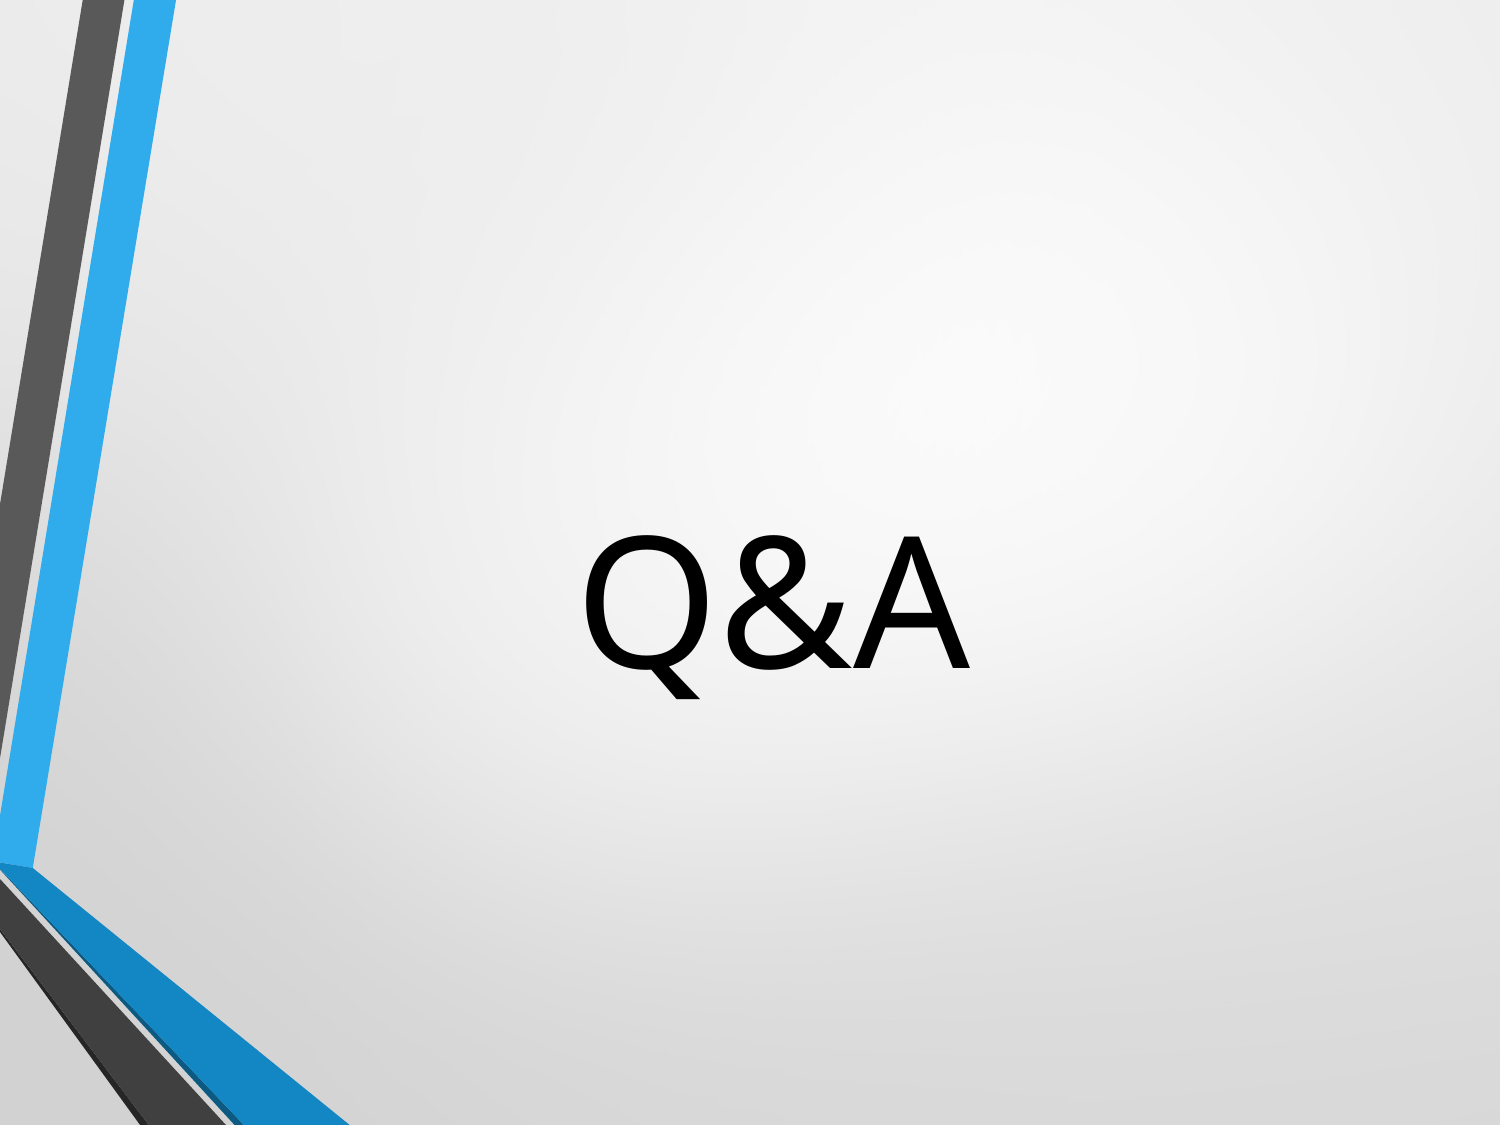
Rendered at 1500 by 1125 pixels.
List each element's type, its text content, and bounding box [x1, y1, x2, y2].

title Q&A [140, 433, 1405, 759]
